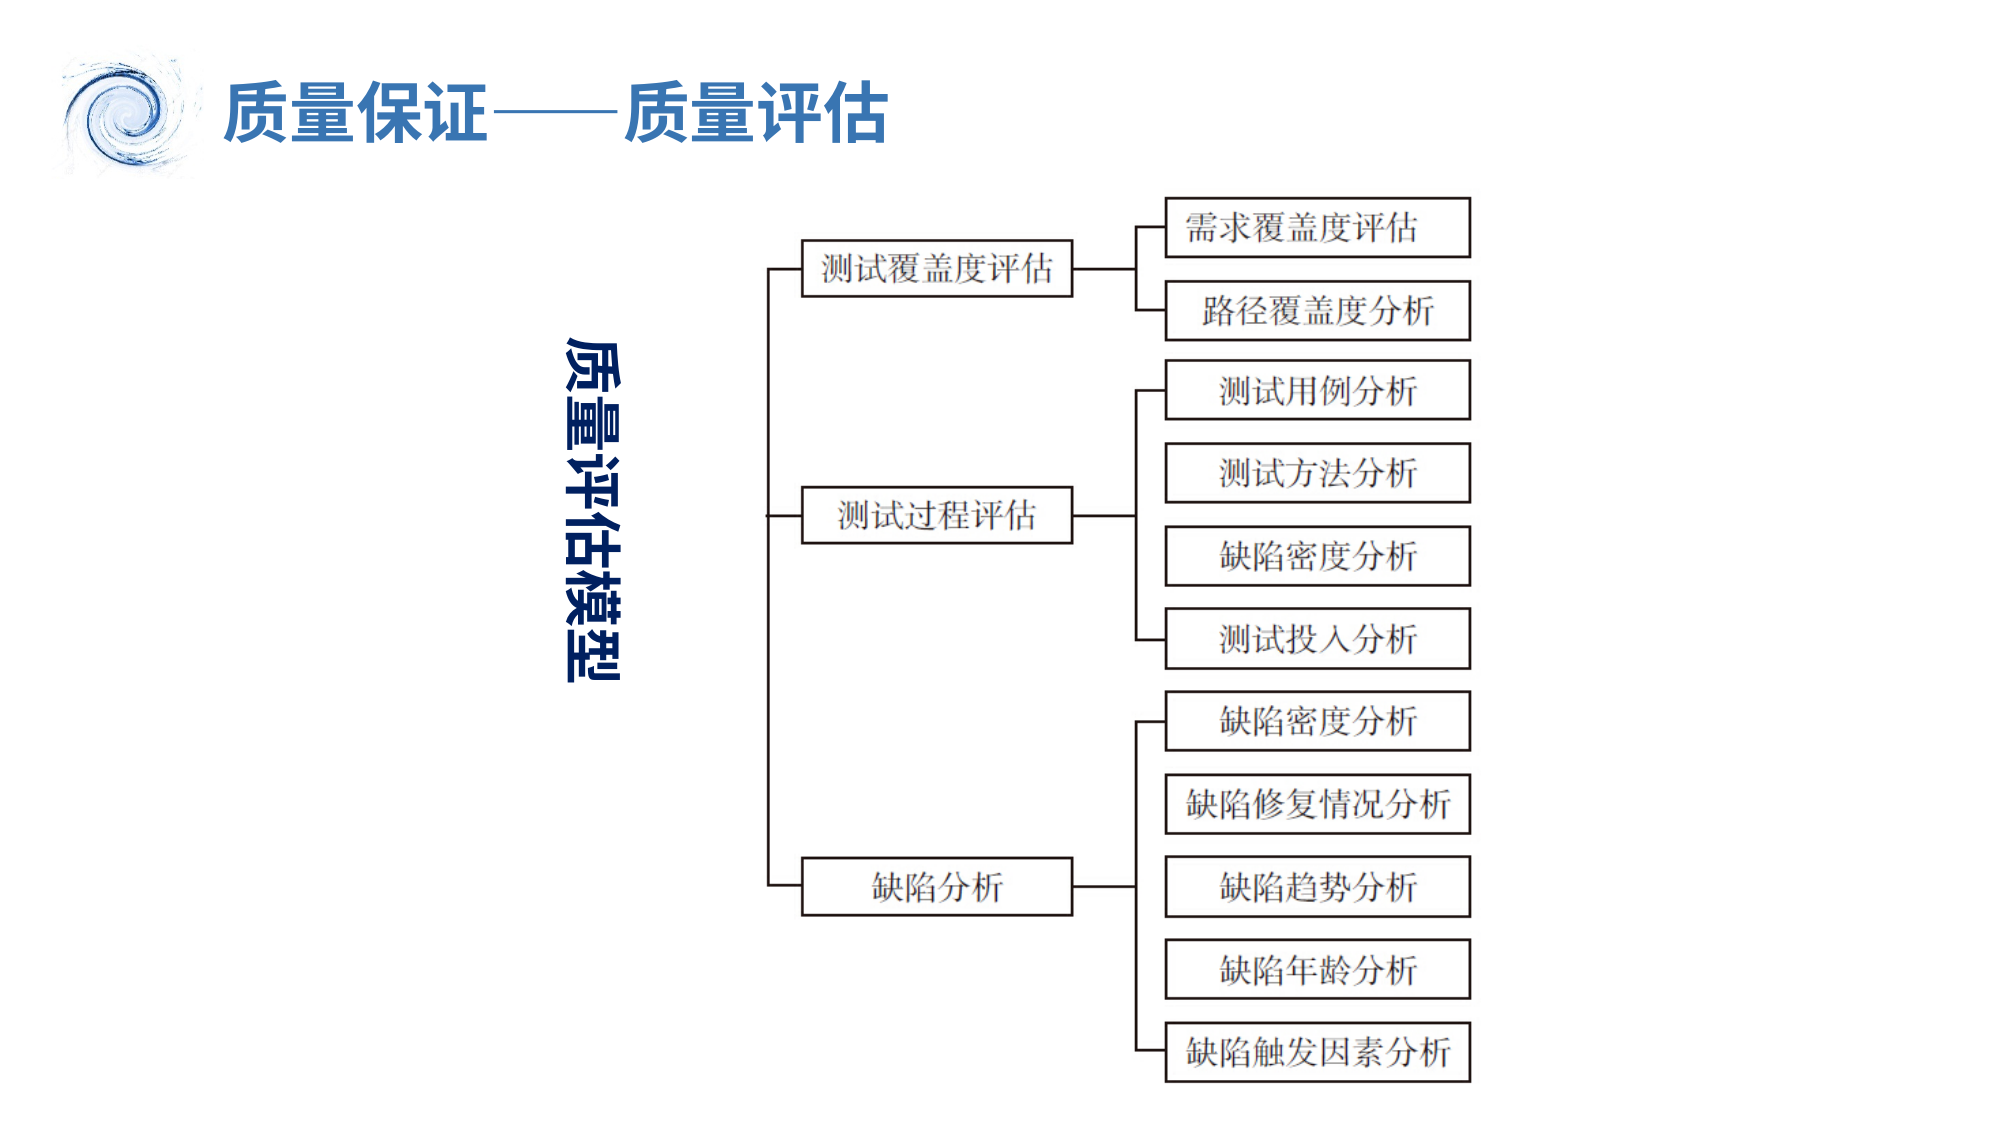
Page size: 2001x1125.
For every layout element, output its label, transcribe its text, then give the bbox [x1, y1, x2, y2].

picture [729, 178, 1481, 1094]
text_box 质量评估模型 [536, 321, 638, 788]
picture [51, 44, 204, 179]
text_box 质量保证——质量评估 [207, 63, 906, 159]
